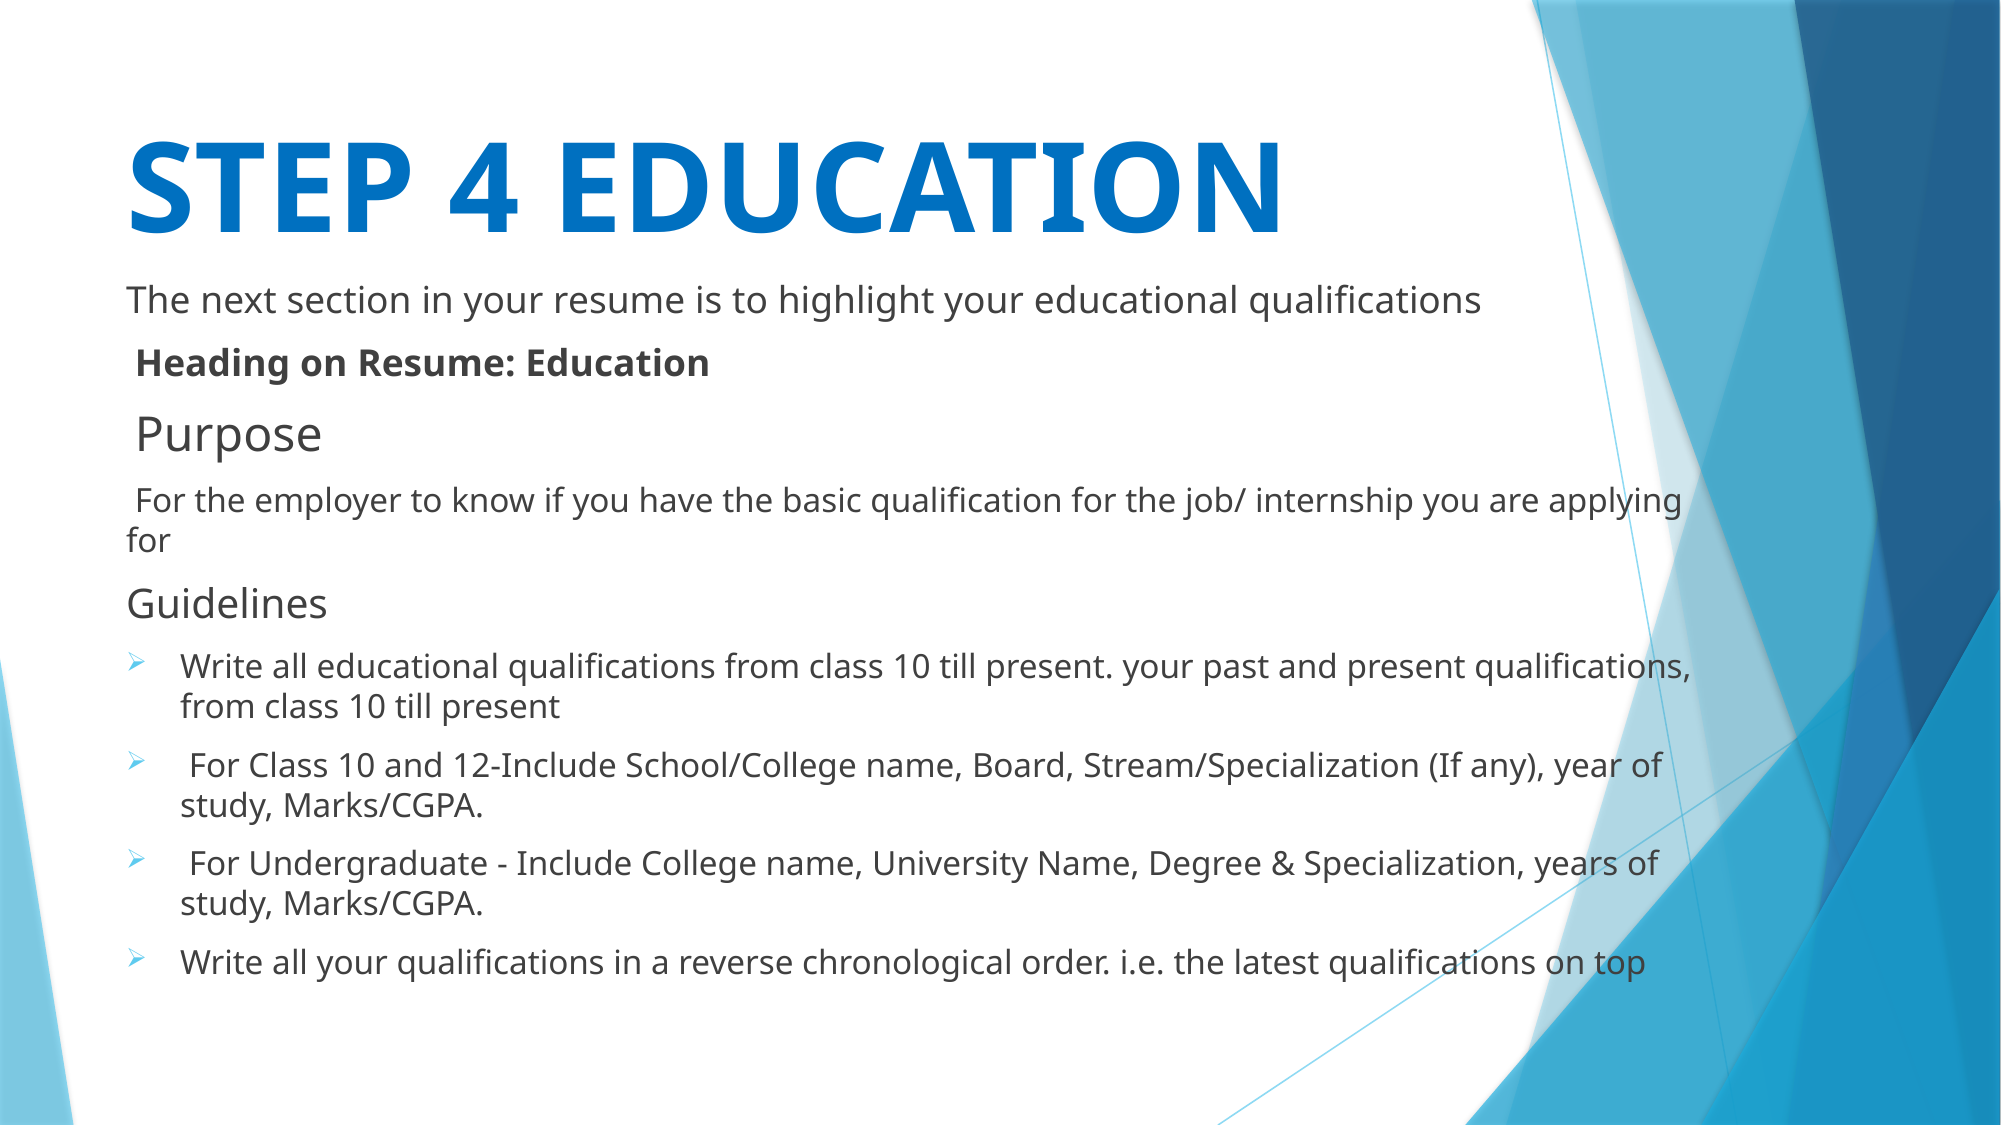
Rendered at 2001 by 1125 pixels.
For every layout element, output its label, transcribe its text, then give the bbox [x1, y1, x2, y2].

title STEP 4 EDUCATION [111, 99, 1522, 269]
list The next section in your resume is to highlight your educational qualifications Heading on Resume: Education Purpose For the employer to know if you have the basic qualification for the job/ internship you are applying for Guidelines Write all educational qualifications from class 10 till present. your past and present qualifications, from class 10 till present For Class 10 and 12-Include School/College name, Board, Stream/Specialization (If any), year of study, Marks/CGPA. For Undergraduate - Include College name, University Name, Degree & Specialization, years of study, Marks/CGPA. Write all your qualifications in a reverse chronological order. i.e. the latest qualifications on top [111, 269, 1744, 992]
